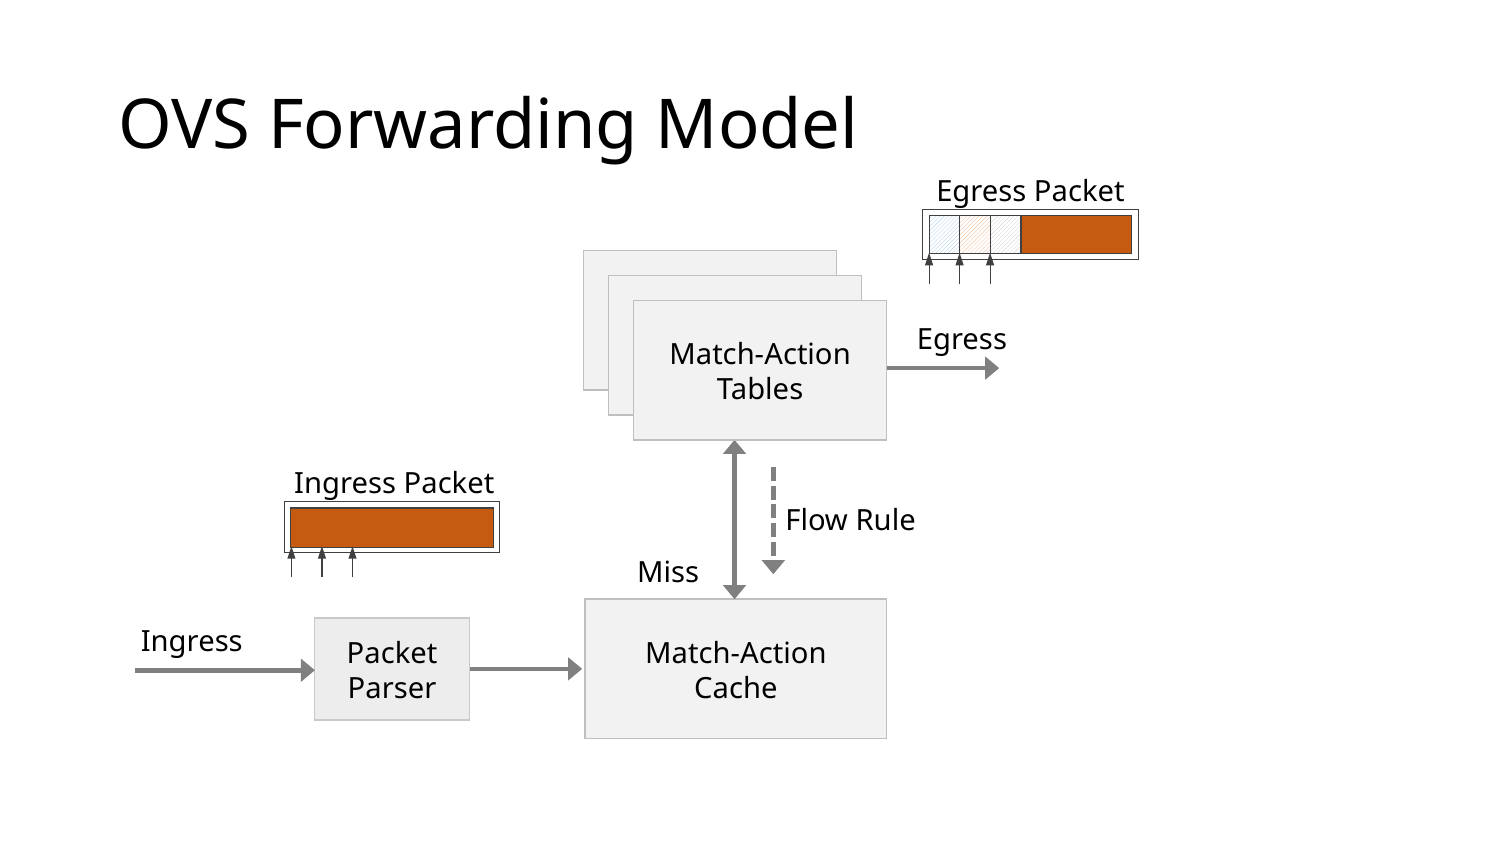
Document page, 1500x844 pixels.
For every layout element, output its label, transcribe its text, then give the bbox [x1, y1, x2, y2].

text_box [283, 507, 501, 553]
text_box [291, 546, 353, 577]
text_box Ingress Packet [279, 457, 510, 507]
text_box Packet Parser [313, 617, 471, 721]
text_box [929, 252, 991, 285]
text_box Egress [902, 312, 1022, 363]
text_box [583, 249, 838, 391]
text_box Ingress [126, 615, 258, 665]
text_box [608, 274, 863, 416]
text_box Match-Action Tables [633, 299, 888, 441]
text_box Flow Rule [774, 494, 931, 544]
text_box Egress Packet [921, 165, 1140, 215]
text_box Match-Action Cache [584, 598, 888, 740]
text_box Miss [622, 546, 714, 596]
title OVS Forwarding Model [103, 44, 1397, 208]
text_box [921, 215, 1139, 261]
